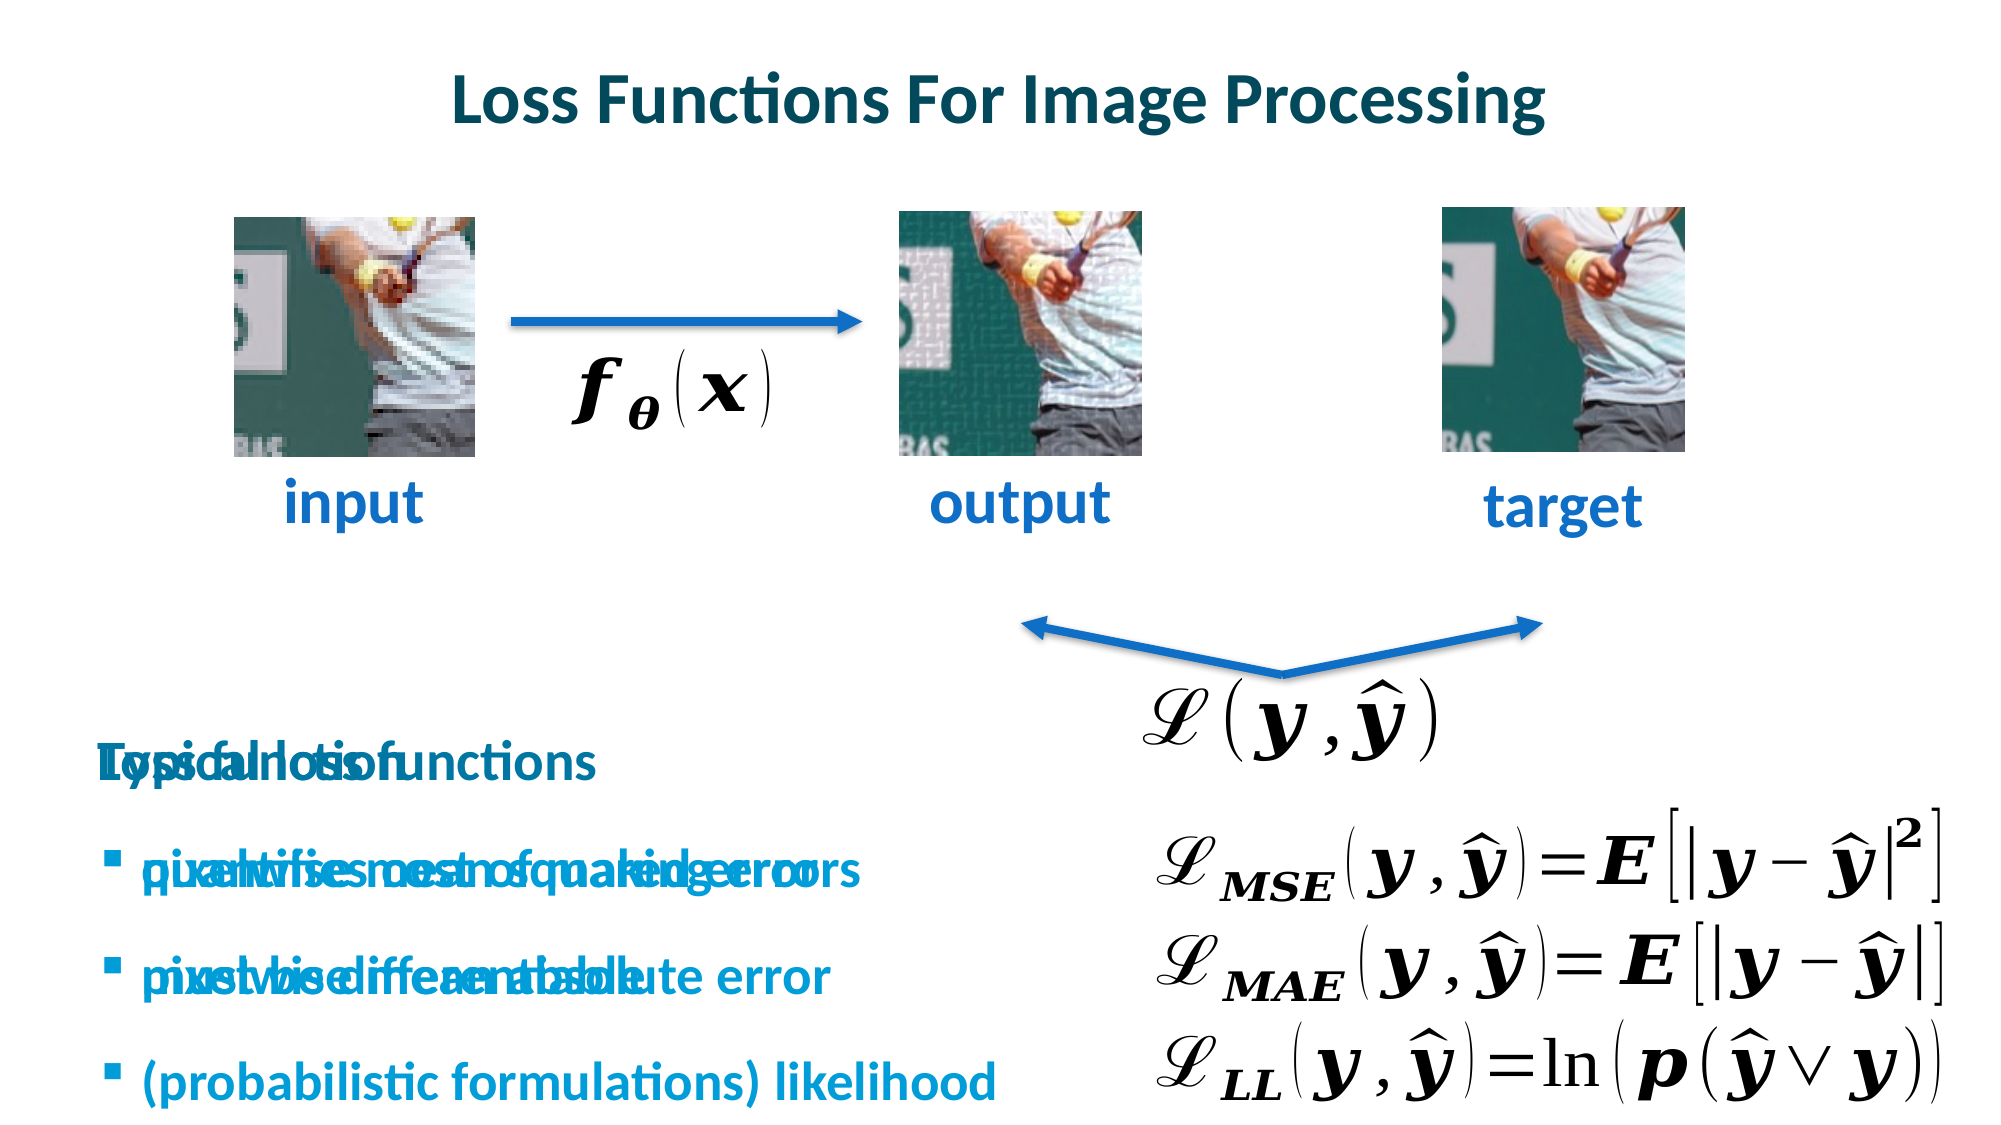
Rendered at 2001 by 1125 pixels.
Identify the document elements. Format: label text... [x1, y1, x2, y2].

text_box Typical loss functions pixelwise mean squared error pixelwise mean absolute error (probabilistic formulations) likelihood [66, 715, 1900, 1125]
title Loss Functions For Image Processing [99, 24, 1900, 163]
picture [899, 211, 1143, 456]
picture [217, 211, 475, 458]
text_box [1020, 622, 1544, 676]
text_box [1442, 207, 1685, 628]
